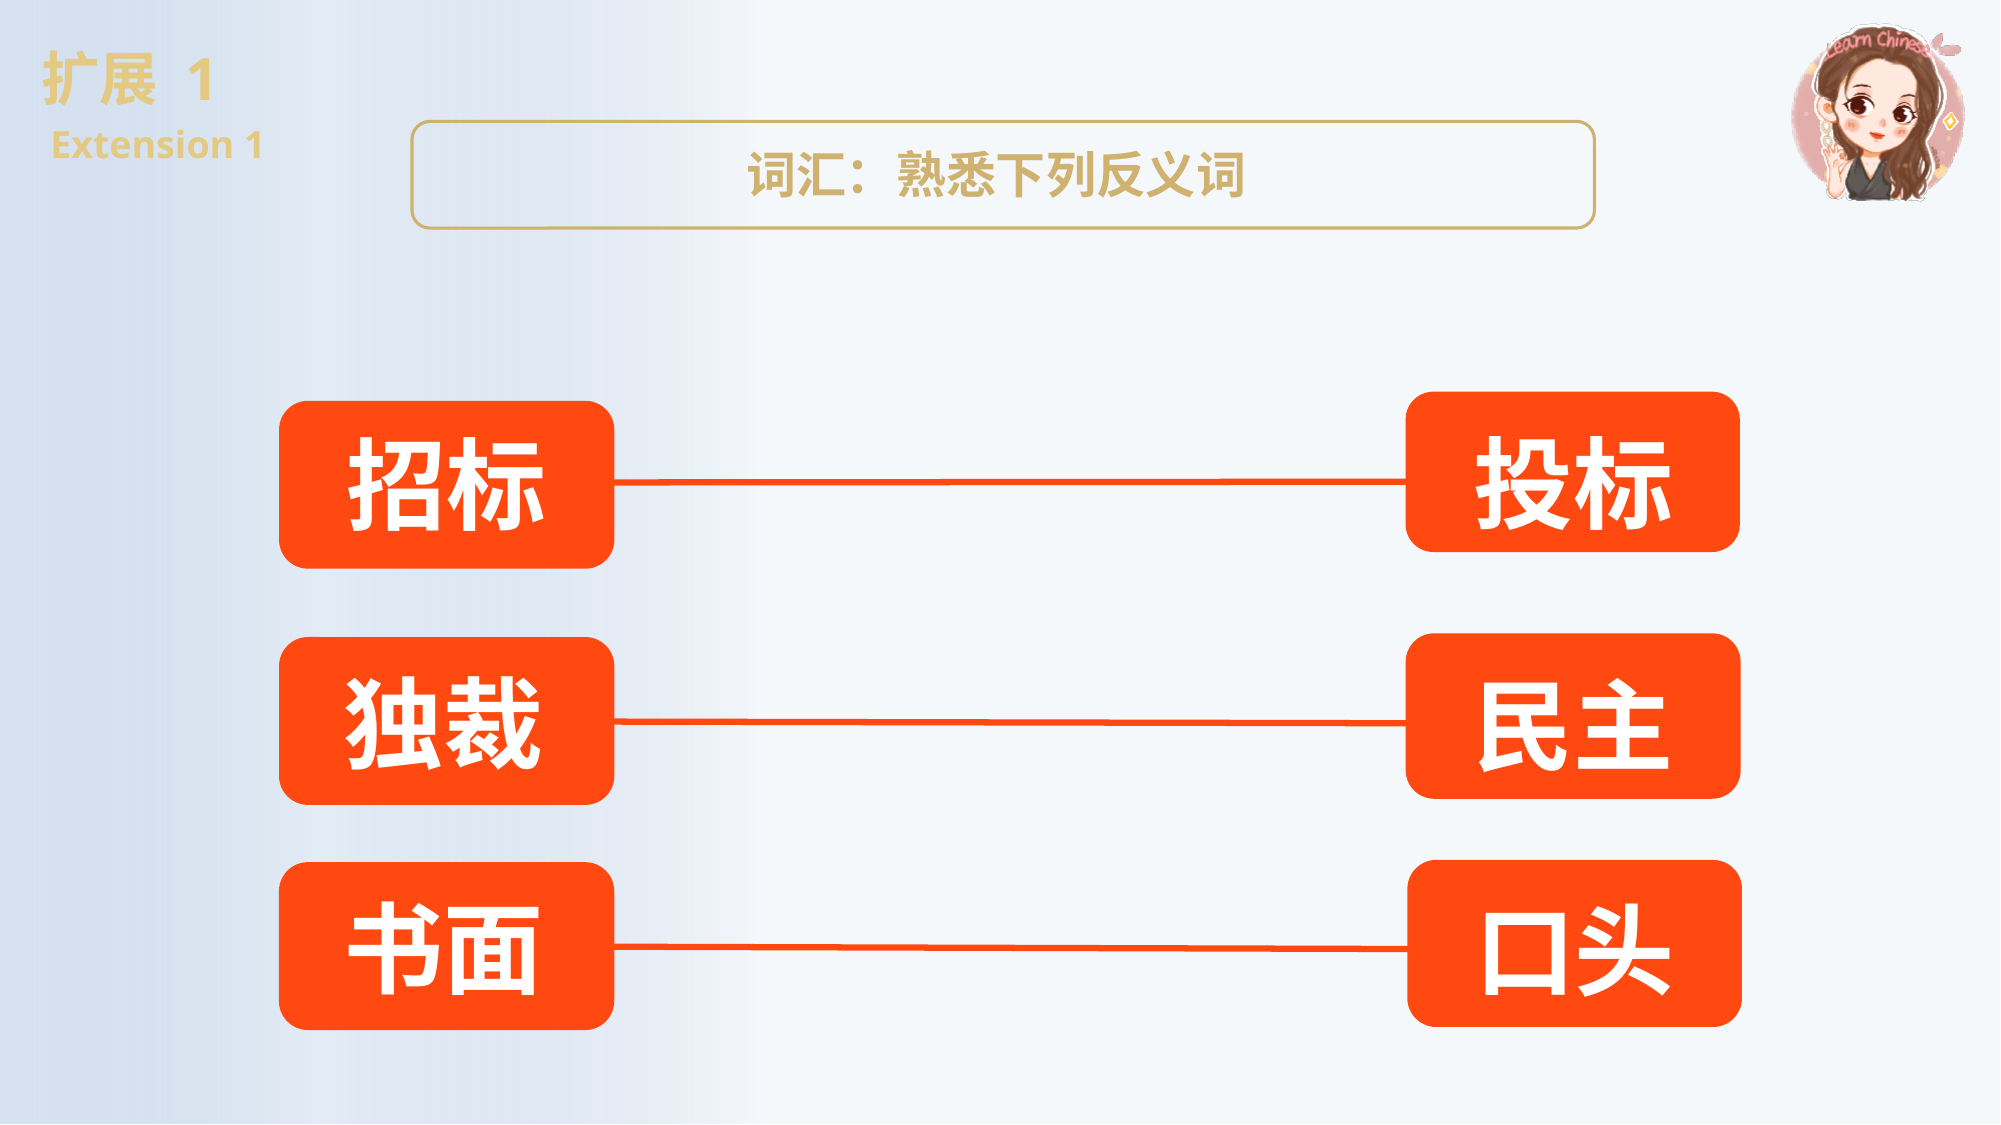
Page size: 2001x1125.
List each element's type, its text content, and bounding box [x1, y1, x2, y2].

text_box [1406, 633, 1740, 720]
text_box 招标 [280, 415, 613, 550]
text_box [1415, 1017, 1735, 1027]
text_box 口头 [1408, 881, 1741, 1017]
text_box 扩展 1 [27, 35, 234, 120]
text_box [1406, 392, 1739, 478]
text_box [282, 637, 614, 722]
text_box [283, 950, 614, 1030]
text_box [283, 401, 610, 415]
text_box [397, 121, 1595, 229]
text_box 投标 [1407, 414, 1740, 550]
text_box [1415, 791, 1731, 799]
text_box 独裁 [277, 654, 610, 789]
text_box [282, 862, 614, 947]
text_box 书面 [277, 879, 610, 1015]
text_box Extension 1 [35, 113, 281, 174]
text_box [282, 724, 614, 805]
text_box [281, 550, 612, 569]
text_box [1409, 860, 1741, 881]
picture [0, 0, 2001, 1125]
text_box 民主 [1407, 655, 1740, 791]
